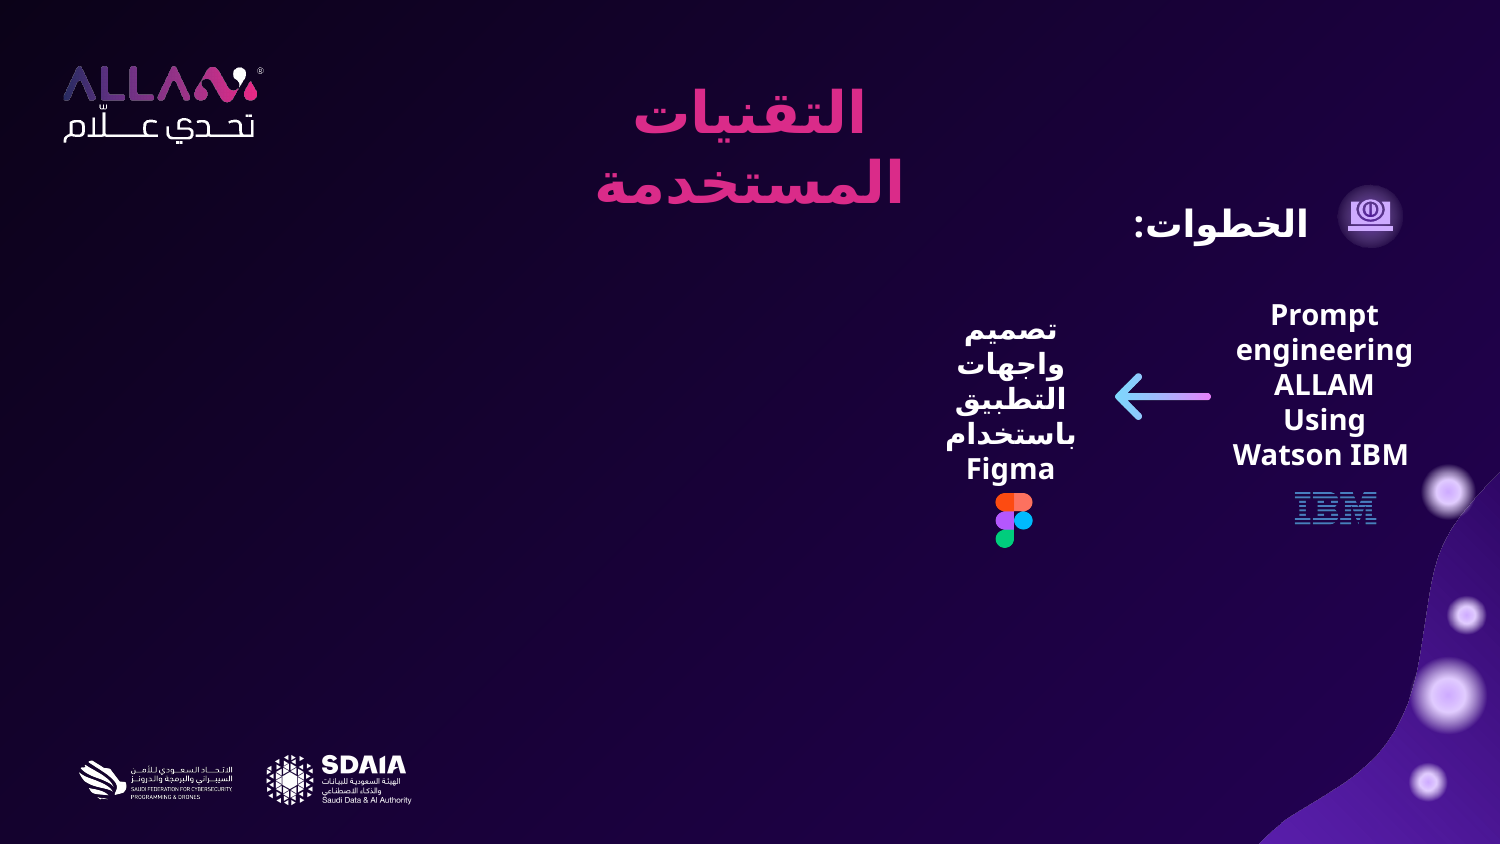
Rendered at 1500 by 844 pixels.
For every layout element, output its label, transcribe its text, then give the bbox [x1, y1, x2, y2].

text_box [1337, 184, 1403, 248]
text_box الخطوات: [1115, 184, 1325, 253]
picture [986, 492, 1042, 548]
picture [63, 747, 248, 813]
picture [264, 754, 414, 806]
text_box التقنيات المستخدمة [455, 60, 1045, 155]
picture [63, 66, 264, 153]
picture [1290, 463, 1381, 553]
text_box تصميم واجهات التطبيق باستخدام Figma [906, 295, 1116, 494]
picture [1114, 348, 1212, 445]
text_box Prompt engineering ALLAM Using Watson IBM [1210, 281, 1439, 493]
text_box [1348, 198, 1394, 232]
